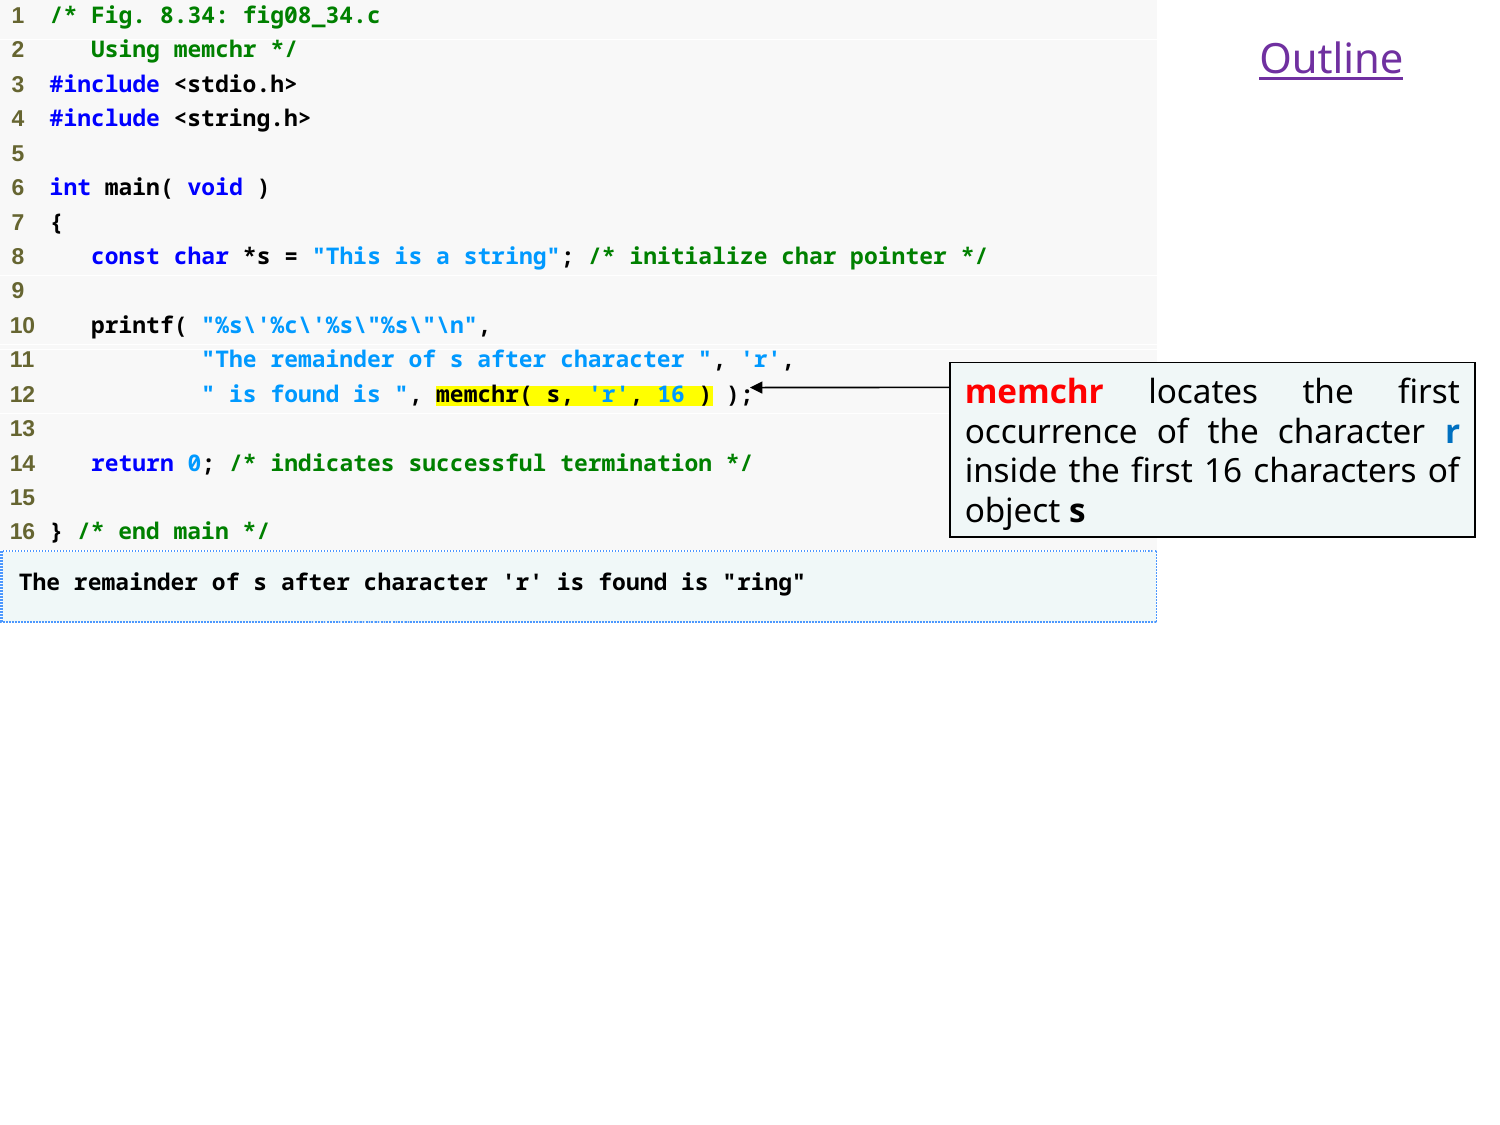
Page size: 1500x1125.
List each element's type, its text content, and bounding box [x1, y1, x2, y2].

text_box memchr locates the first occurrence of the character r inside the first 16 characters of object s [1162, 362, 1475, 537]
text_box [0, 0, 1158, 653]
text_box Outline [1162, 24, 1500, 90]
